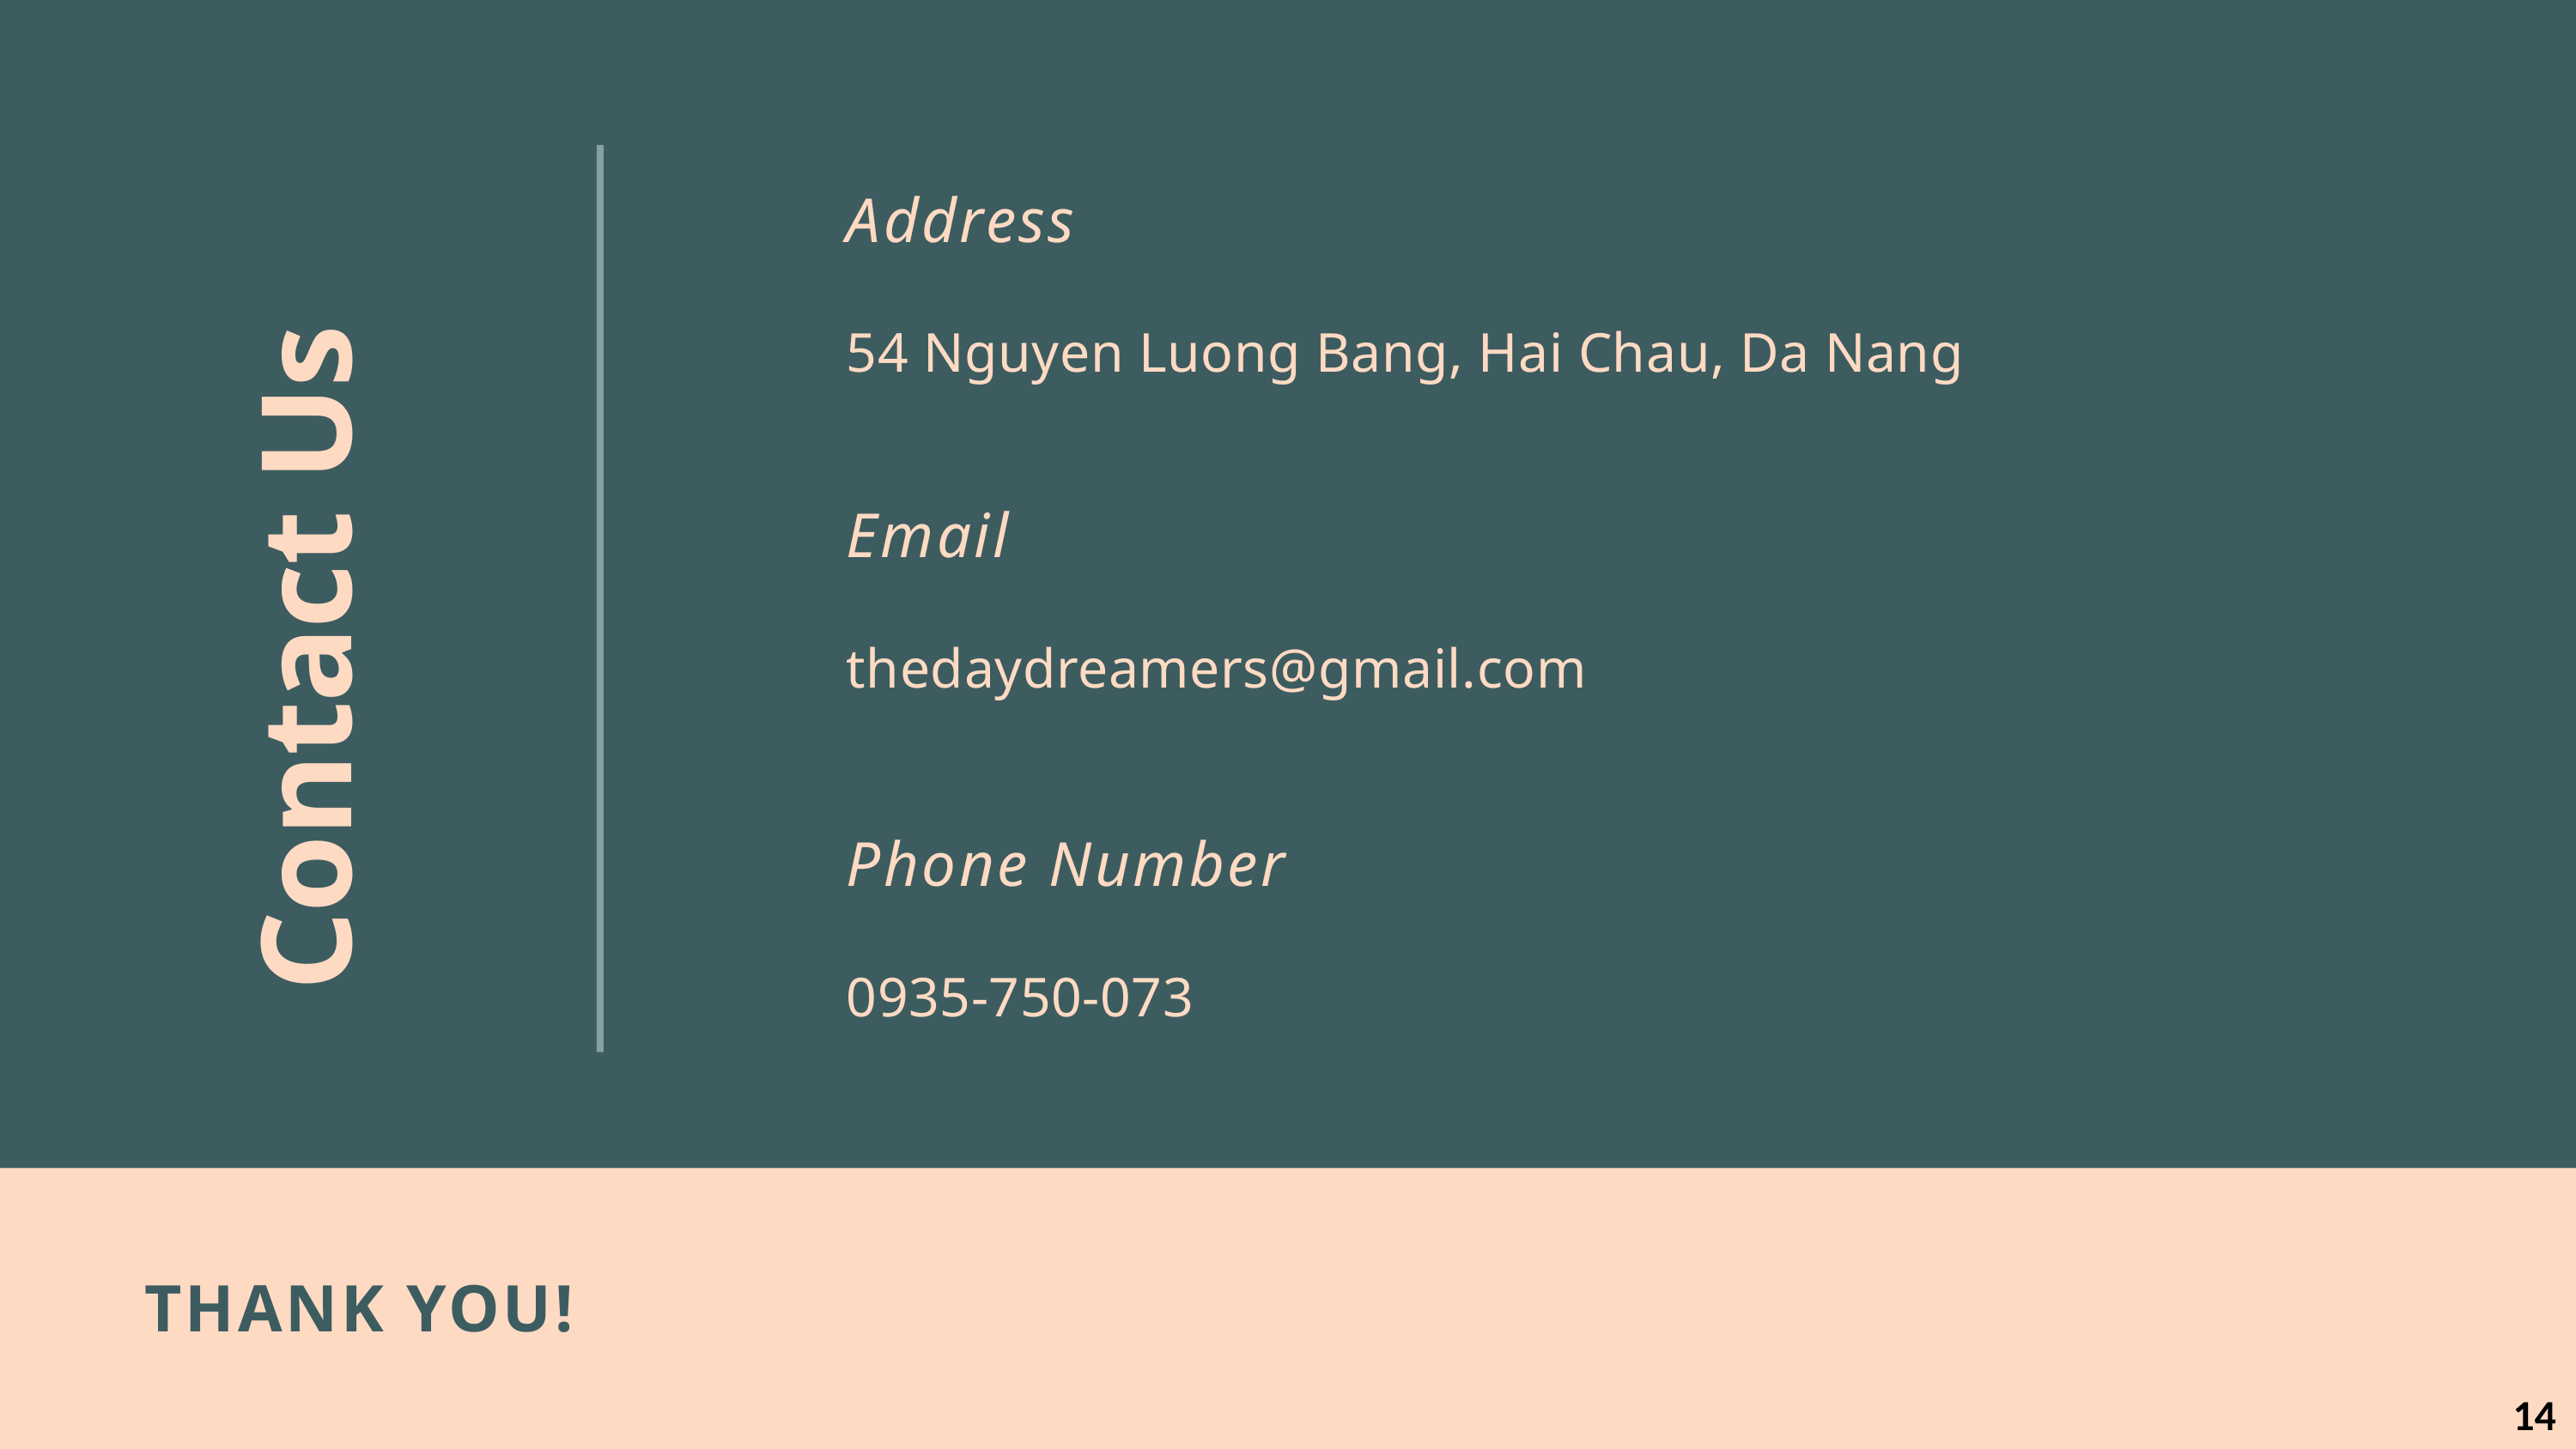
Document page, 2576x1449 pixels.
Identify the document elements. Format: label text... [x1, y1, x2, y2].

text_box [0, 1167, 2576, 1449]
text_box [596, 144, 604, 1052]
text_box 14 [2500, 1380, 2576, 1446]
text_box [846, 168, 2321, 1029]
text_box Contact Us [214, 205, 377, 991]
text_box THANK YOU! [144, 1261, 2417, 1345]
